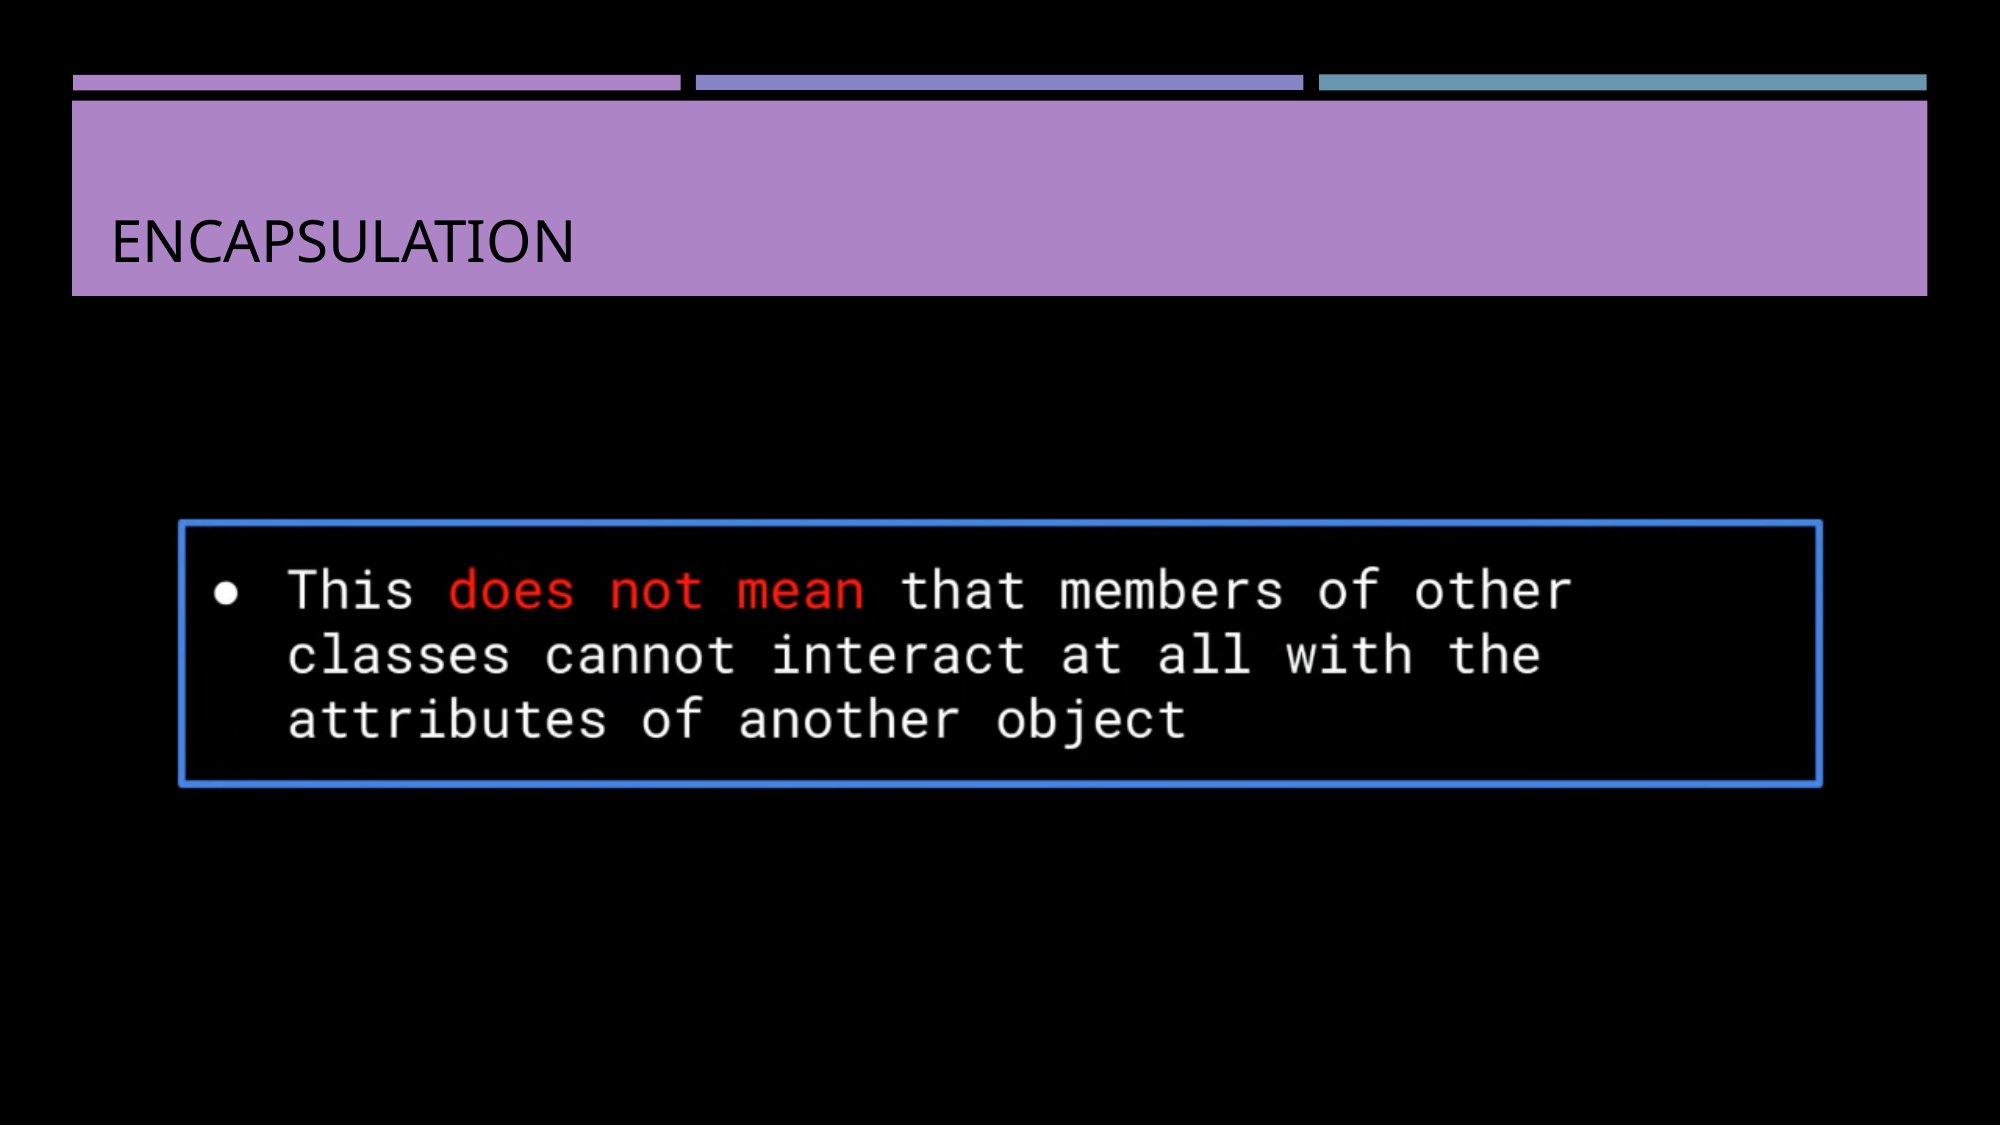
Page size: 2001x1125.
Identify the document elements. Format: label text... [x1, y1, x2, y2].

title Encapsulation [95, 115, 1905, 282]
picture [172, 518, 1828, 793]
